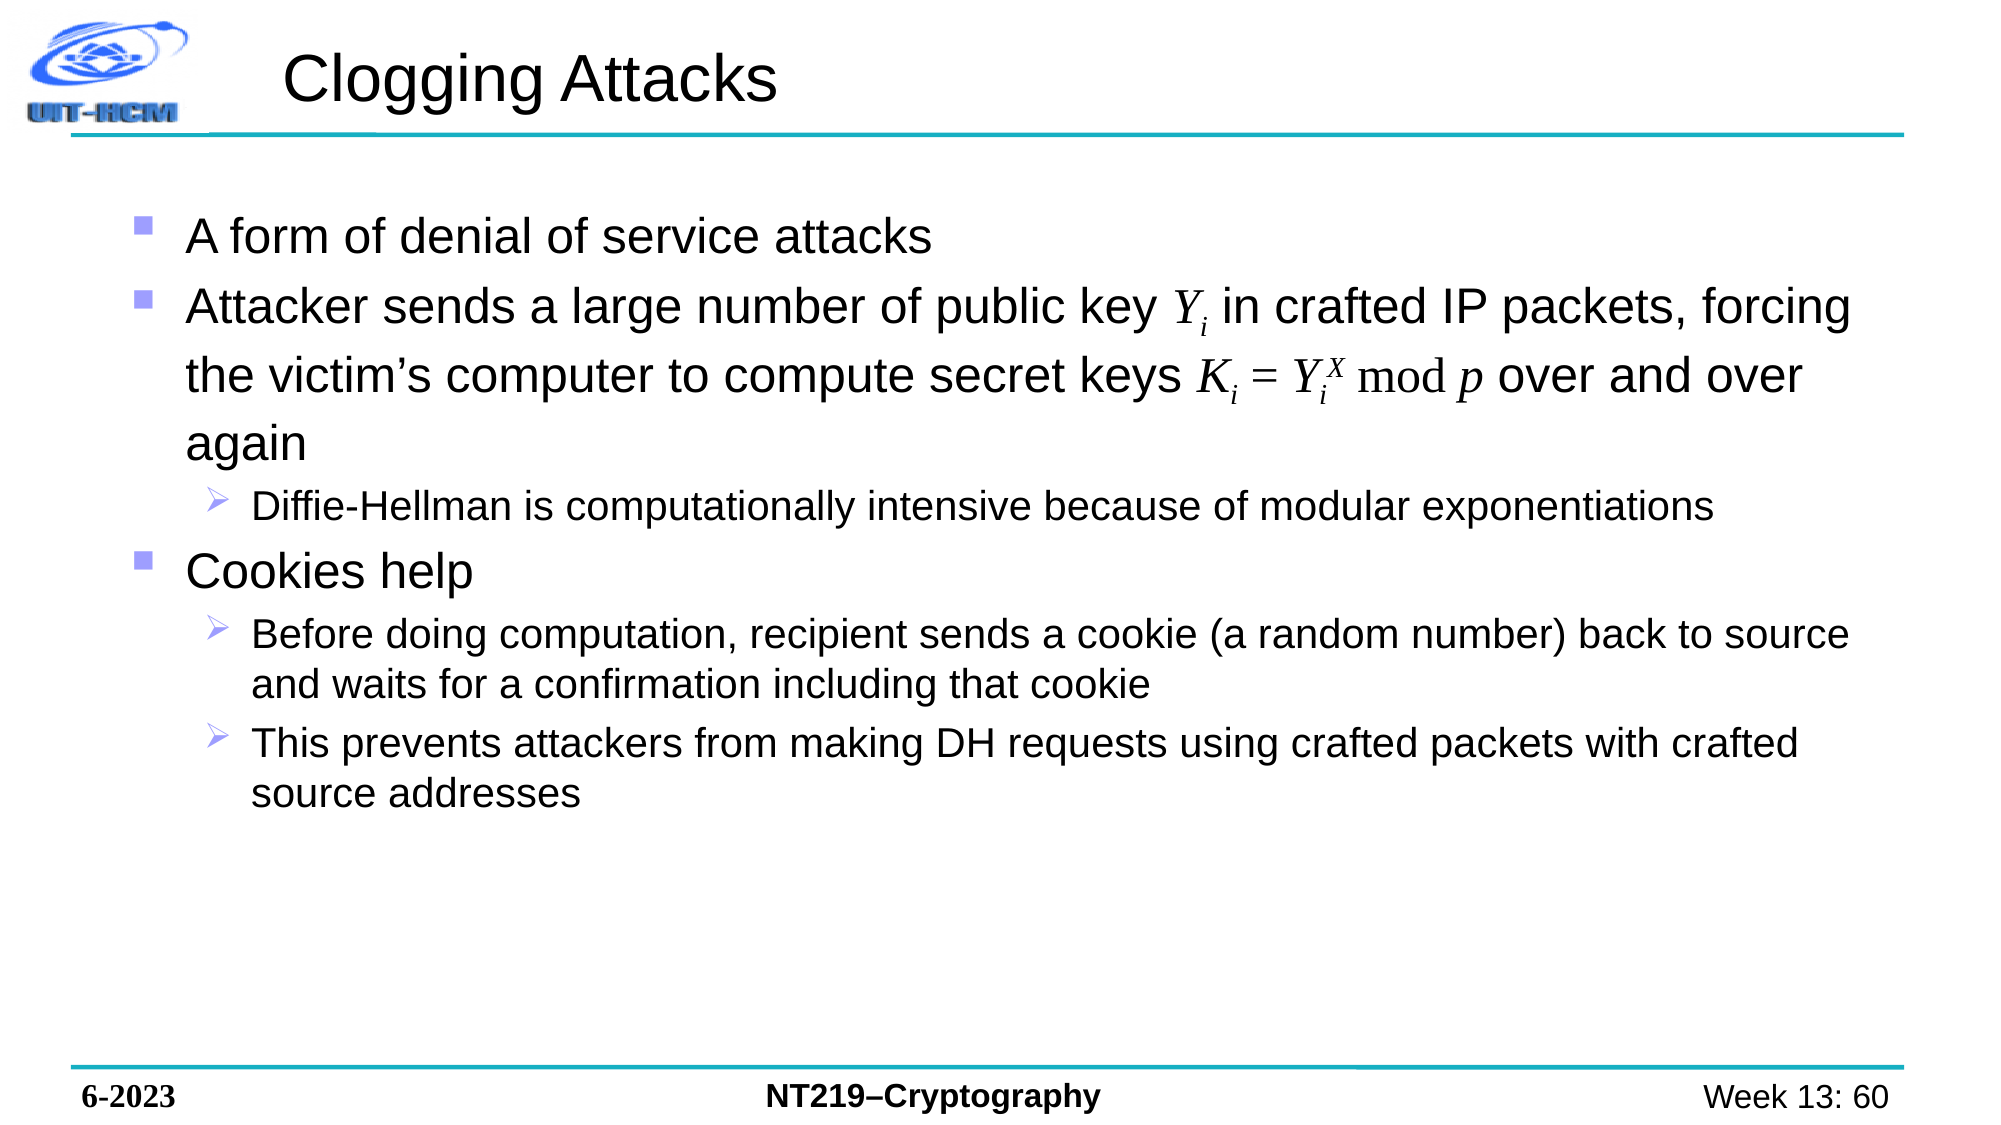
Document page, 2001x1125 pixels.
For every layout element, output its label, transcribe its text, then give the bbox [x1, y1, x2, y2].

picture [7, 9, 209, 133]
list A form of denial of service attacks Attacker sends a large number of public key Yi in crafted IP packets, forcing the victim’s computer to compute secret keys Ki = YiX mod p over and over again Diffie-Hellman is computationally intensive because of modular exponentiations Cookies help Before doing computation, recipient sends a cookie (a random number) back to source and waits for a confirmation including that cookie This prevents attackers from making DH requests using crafted packets with crafted source addresses [114, 196, 1886, 976]
title Clogging Attacks [267, 0, 1196, 149]
